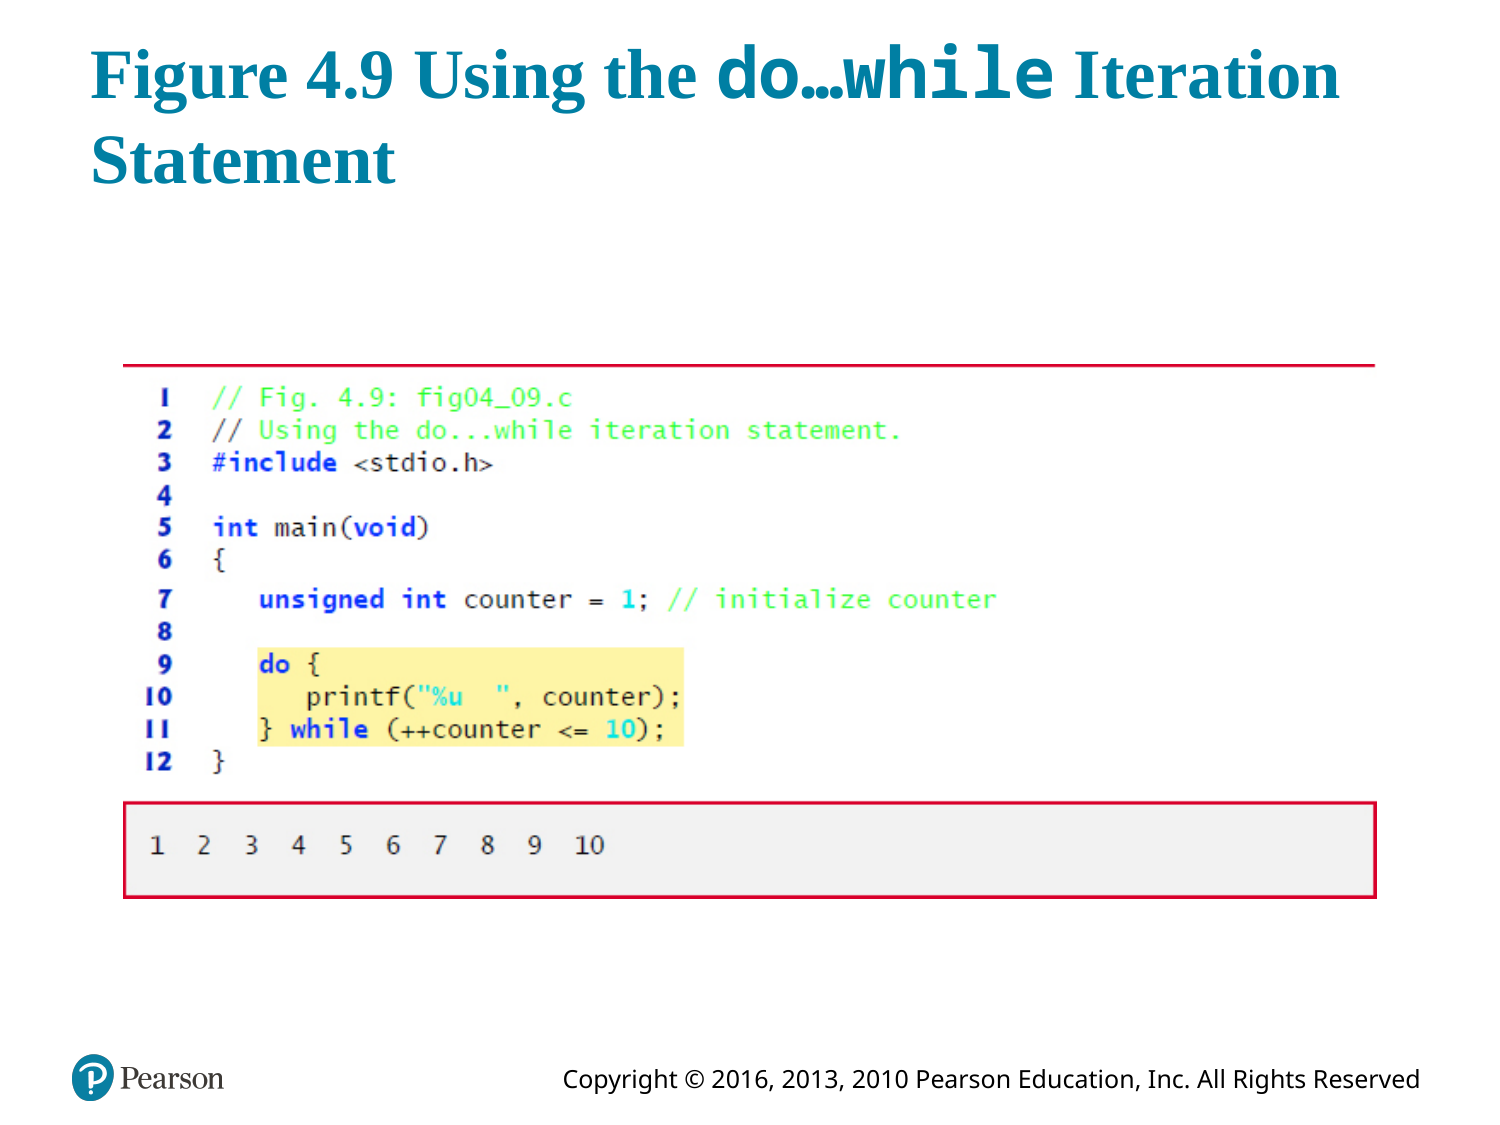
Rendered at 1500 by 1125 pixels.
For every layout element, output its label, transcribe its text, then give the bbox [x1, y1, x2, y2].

picture [72, 1087, 83, 1101]
picture [80, 1063, 106, 1088]
title Figure 4.9 Using the do…while Iteration Statement [75, 37, 1425, 213]
picture [122, 364, 1378, 899]
picture [72, 1054, 88, 1070]
picture [98, 1054, 224, 1101]
